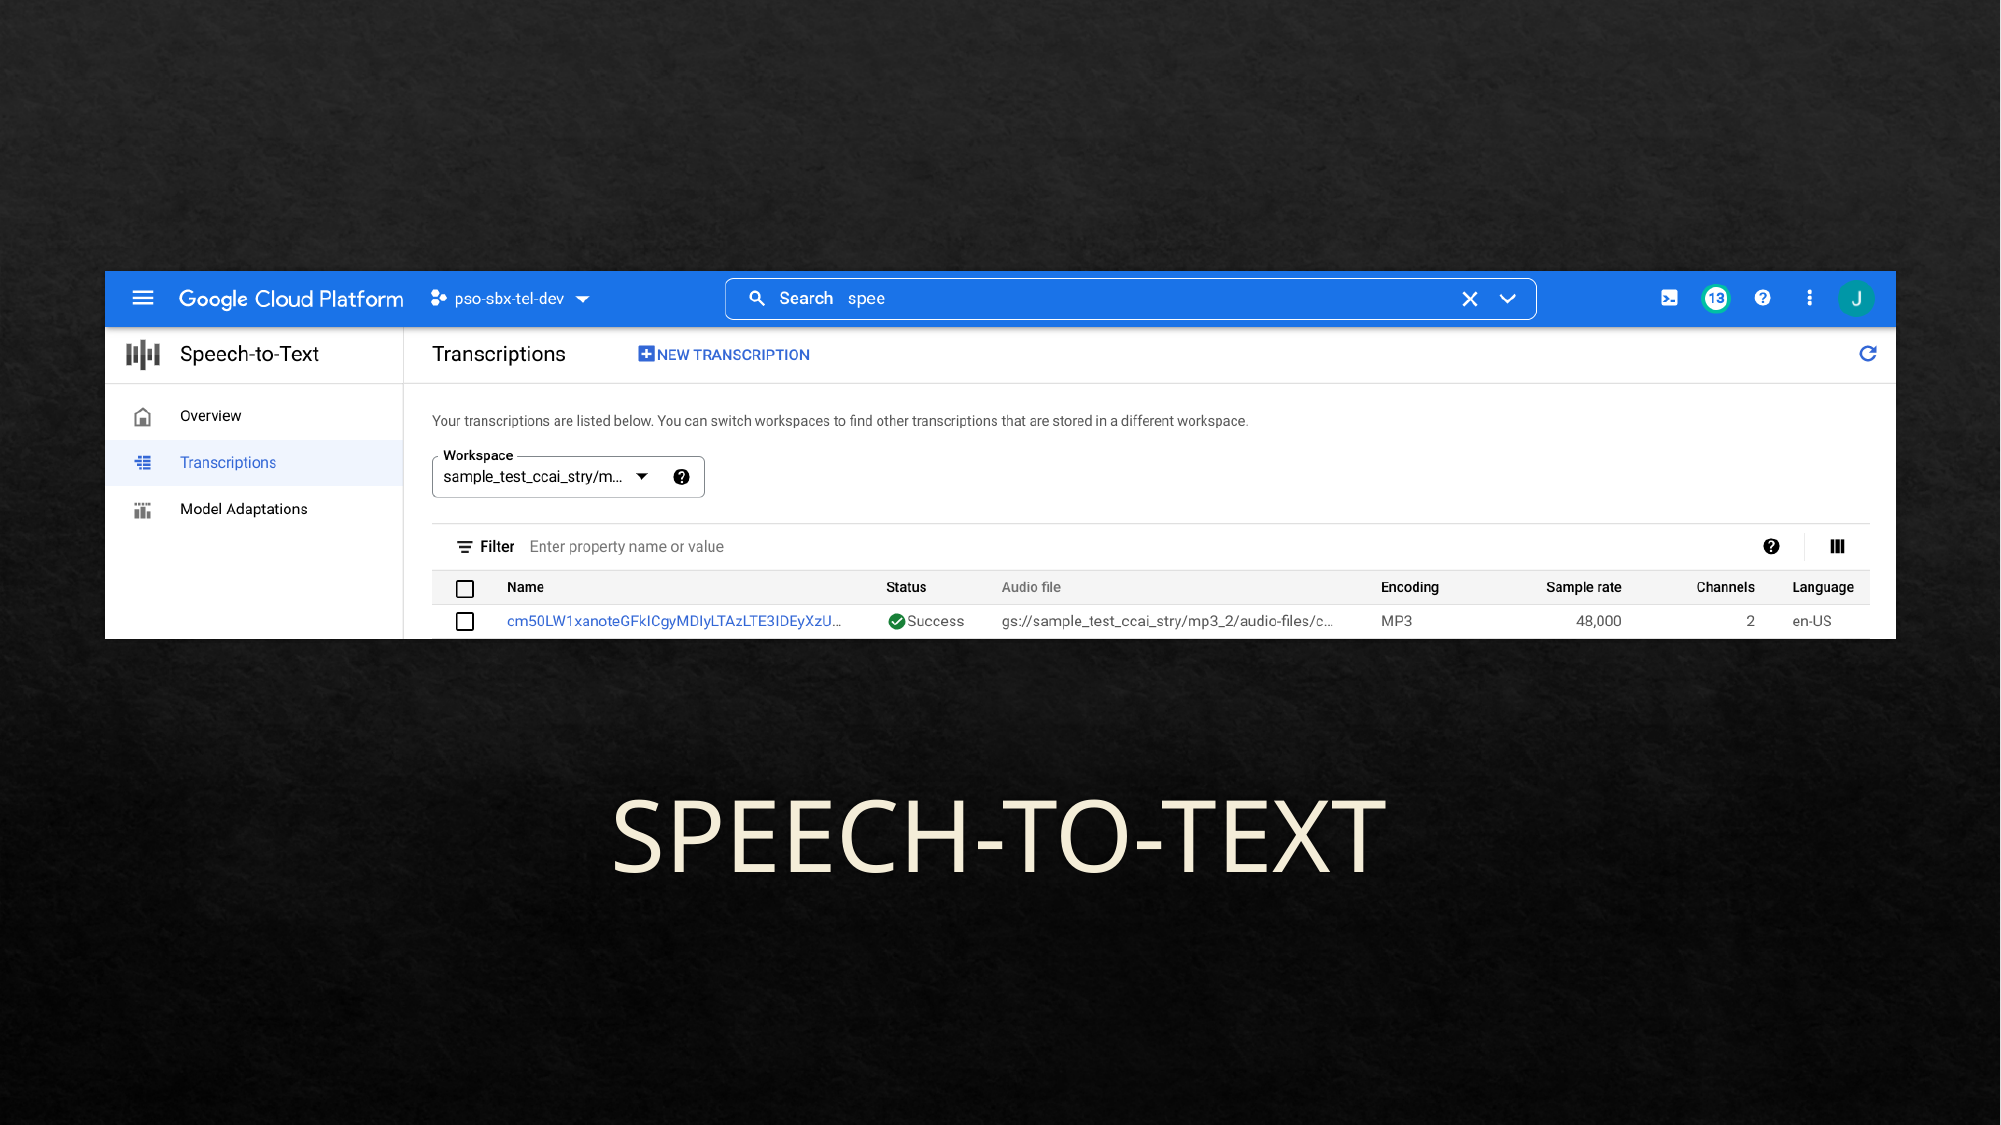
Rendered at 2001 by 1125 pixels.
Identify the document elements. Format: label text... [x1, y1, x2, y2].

text_box [0, 0, 2000, 1125]
title SPEECH-TO-TEXT [224, 722, 1774, 902]
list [105, 271, 1896, 639]
